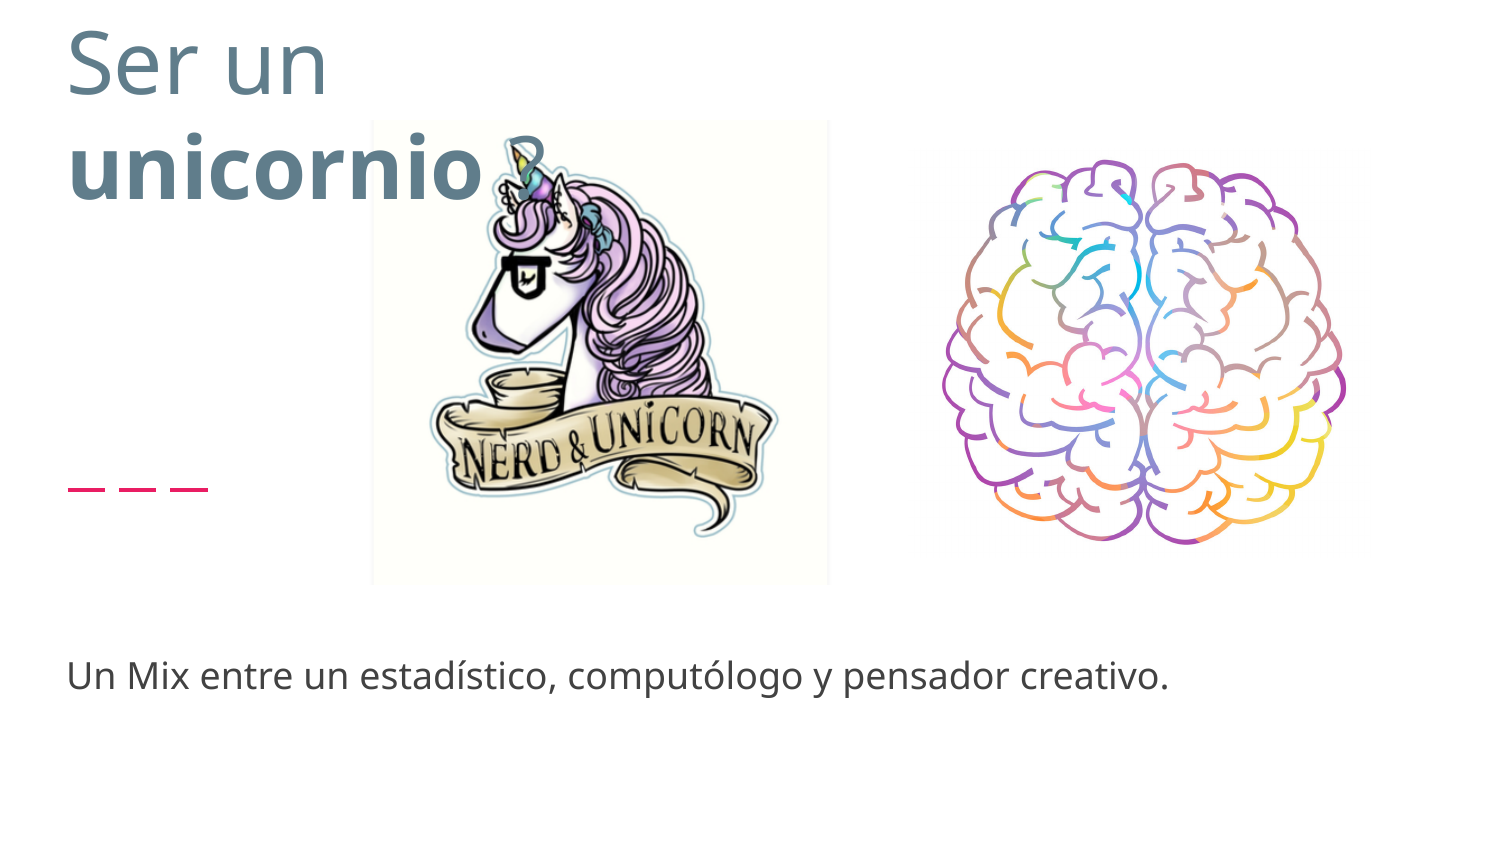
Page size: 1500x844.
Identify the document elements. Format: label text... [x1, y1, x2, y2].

picture [368, 120, 832, 585]
picture [907, 147, 1371, 558]
list Un Mix entre un estadístico, computólogo y pensador creativo. [51, 630, 1449, 844]
text_box Ser un unicornio ? [51, 0, 700, 130]
